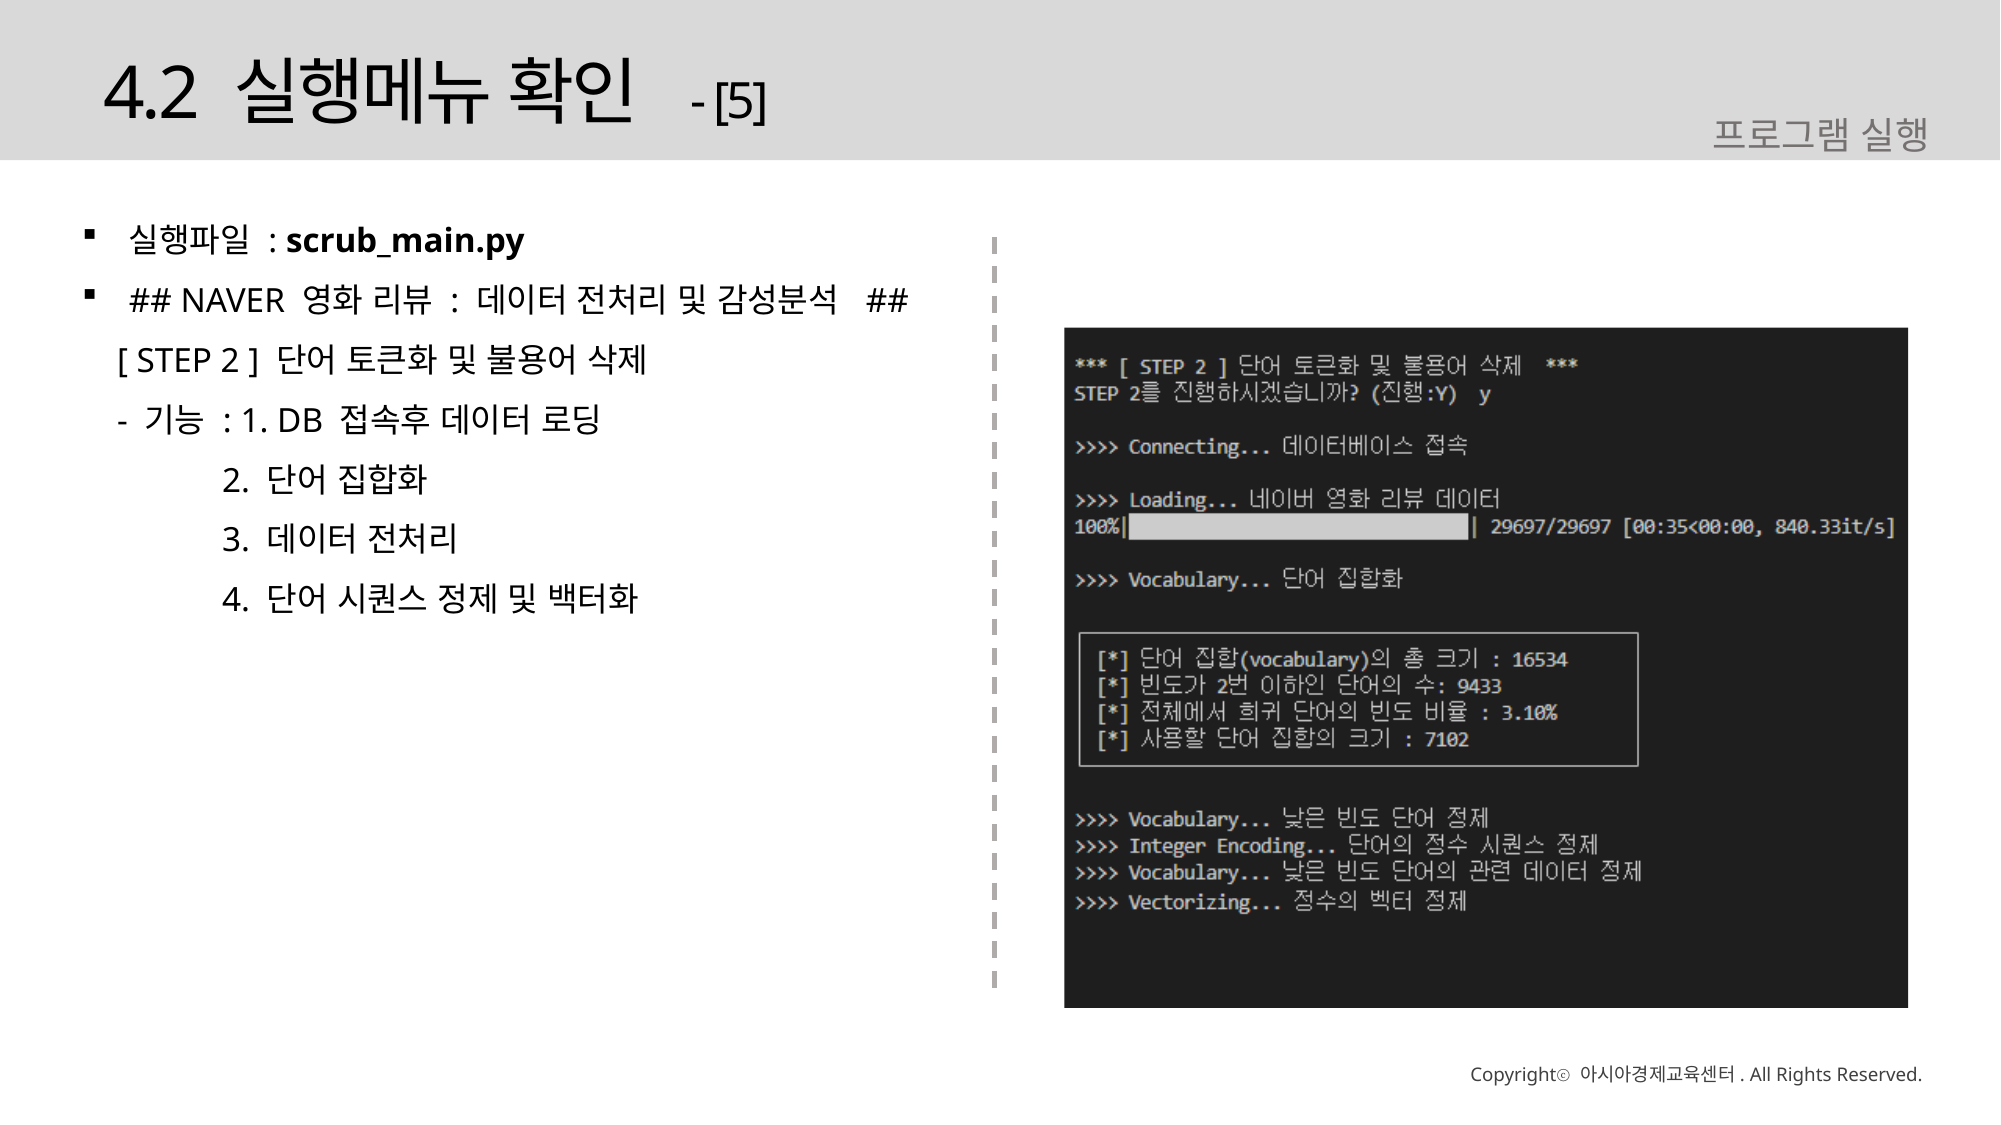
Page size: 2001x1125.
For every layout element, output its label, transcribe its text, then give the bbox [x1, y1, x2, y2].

text_box Copyrightⓒ 아시아경제교육센터. All Rights Reserved. [1455, 1055, 1938, 1093]
title 4.2 실행메뉴 확인 - [5] [88, 26, 1065, 148]
text_box 프로그램 실행 [1697, 59, 1945, 165]
picture [1065, 346, 1905, 933]
text_box [0, 0, 2000, 161]
text_box [1063, 327, 1909, 1009]
text_box 실행파일 : scrub_main.py ## NAVER 영화 리뷰 : 데이터 전처리 및 감성분석 ## [ STEP 2 ] 단어 토큰화 및 불용어 삭제 - 기능 : 1. DB 접속후 데이터 로딩 2. 단어 집합화 3. 데이터 전처리 4. 단어 시퀀스 정제 및 백터화 [67, 191, 950, 626]
